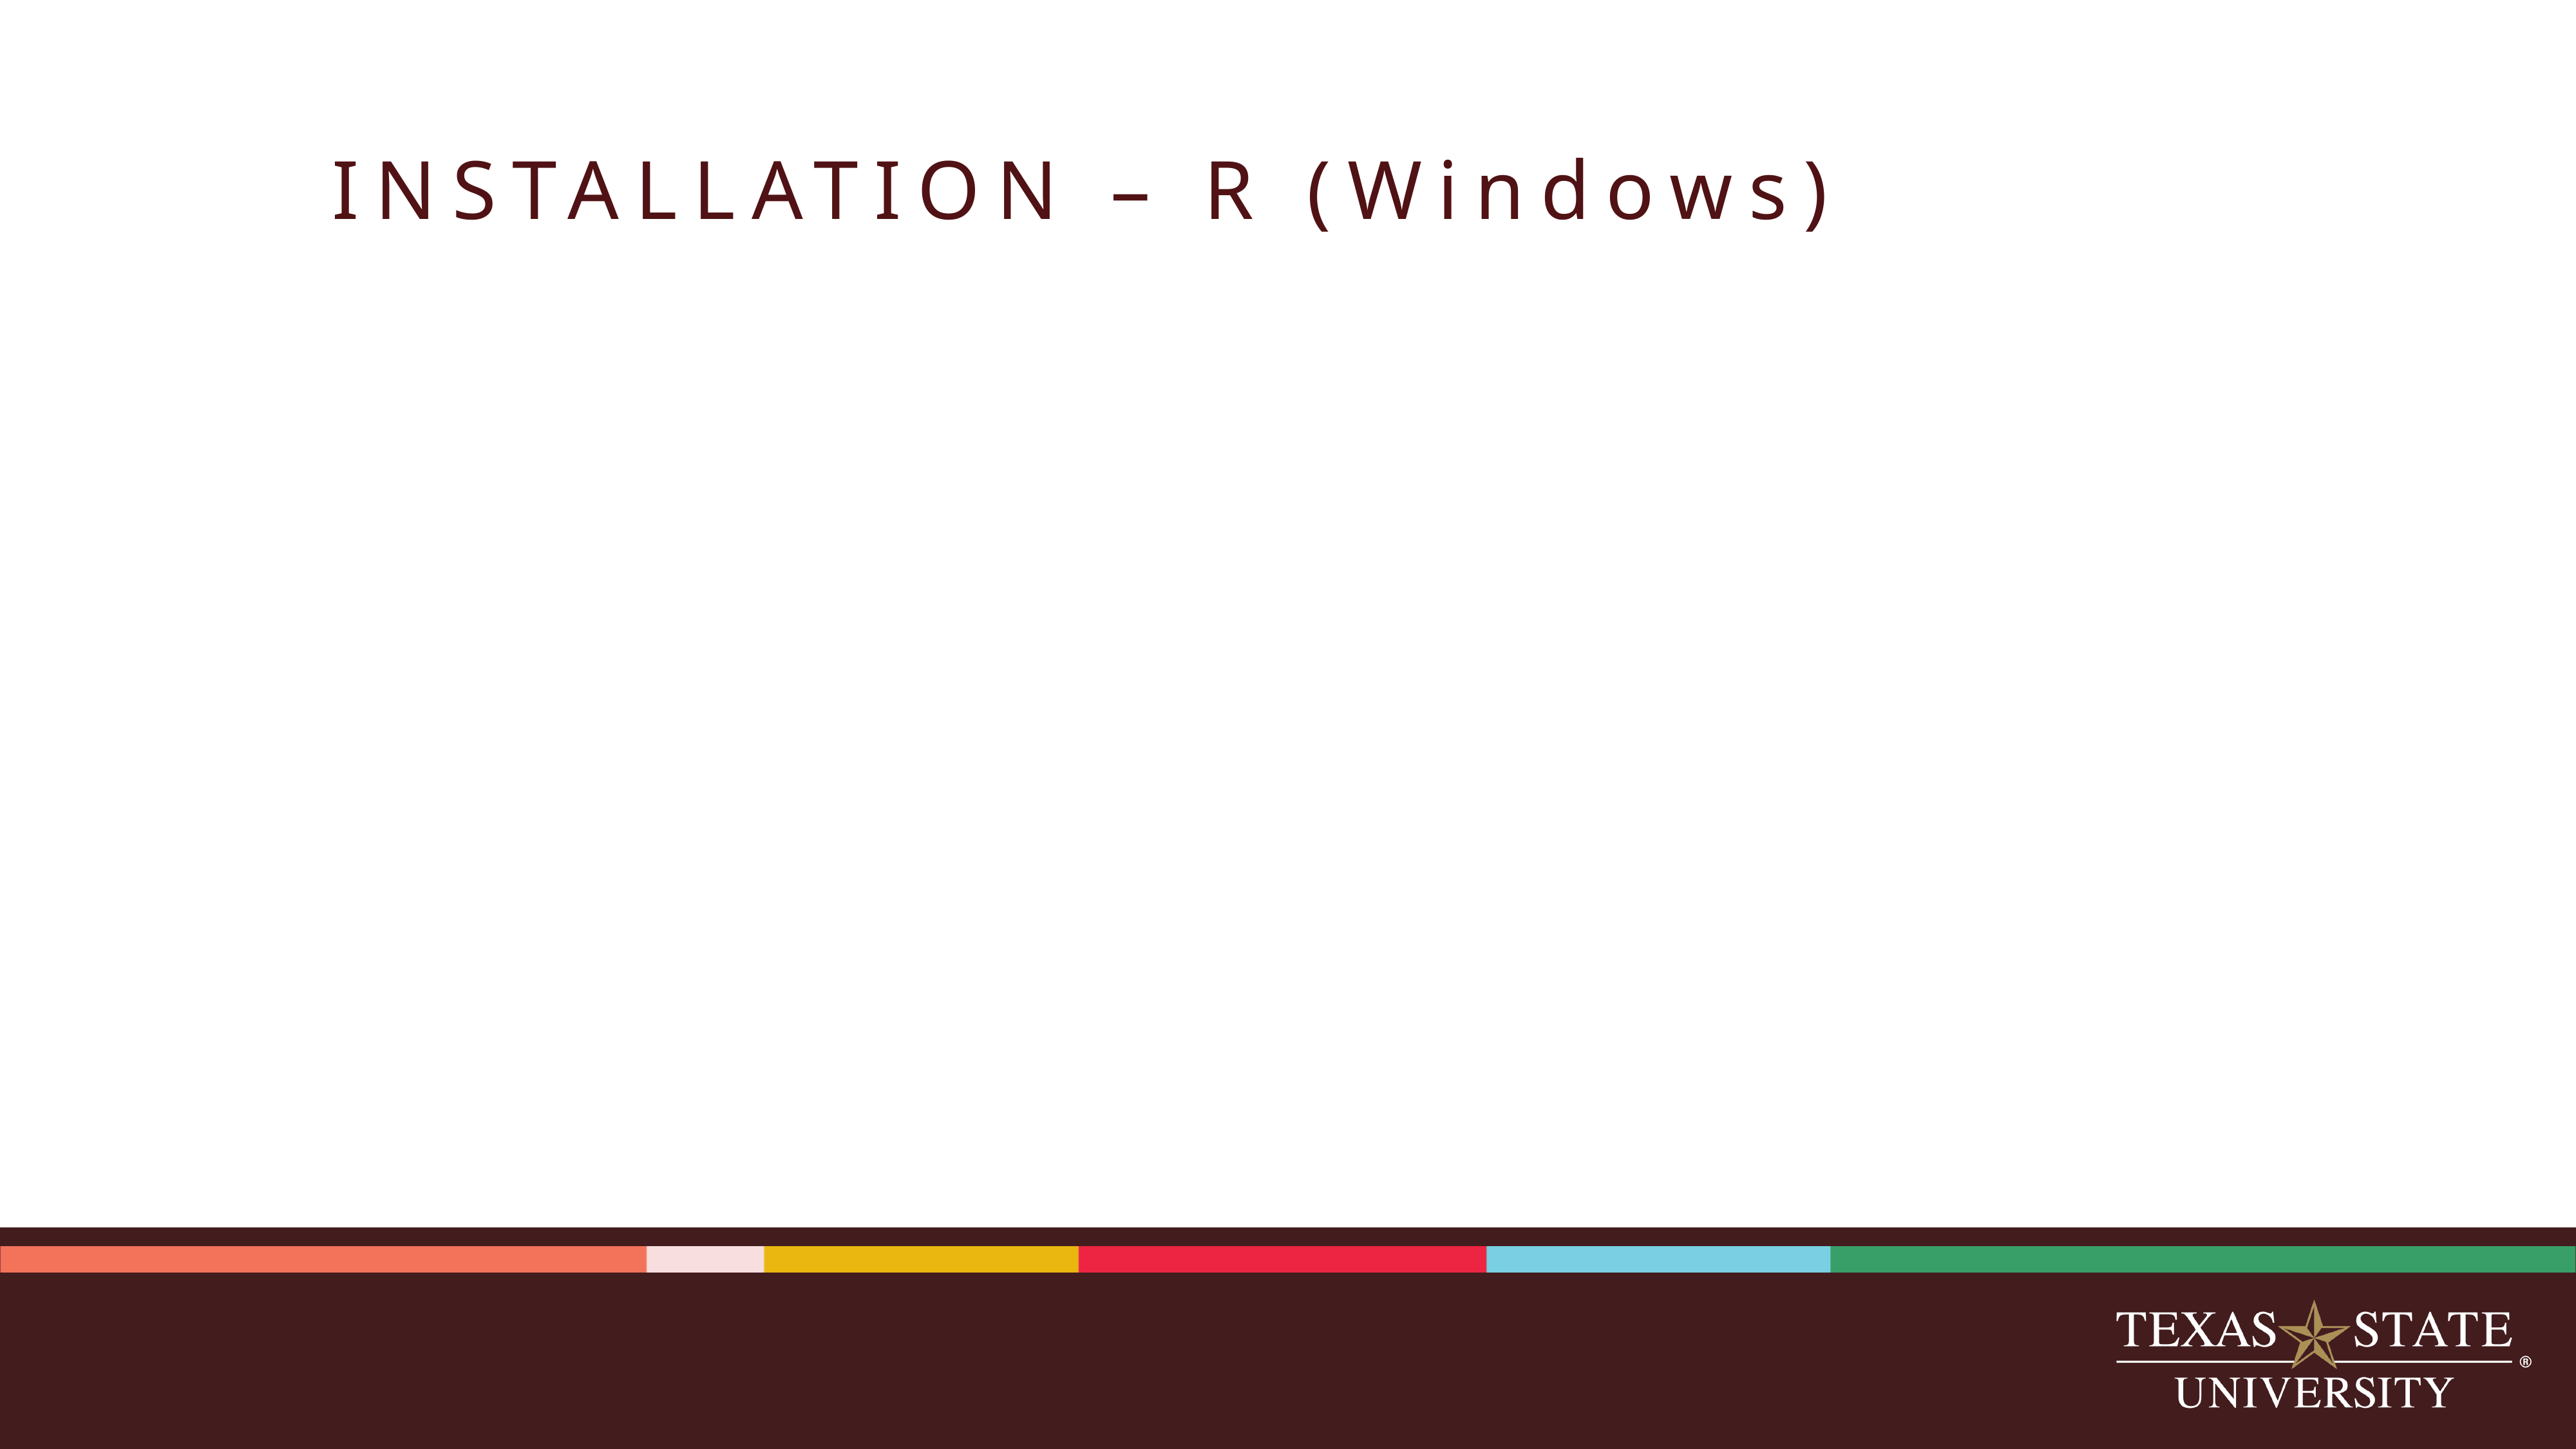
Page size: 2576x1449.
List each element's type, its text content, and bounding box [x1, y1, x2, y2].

picture [0, 1246, 2576, 1449]
title INSTALLATION – R (Windows) [322, 144, 2254, 266]
